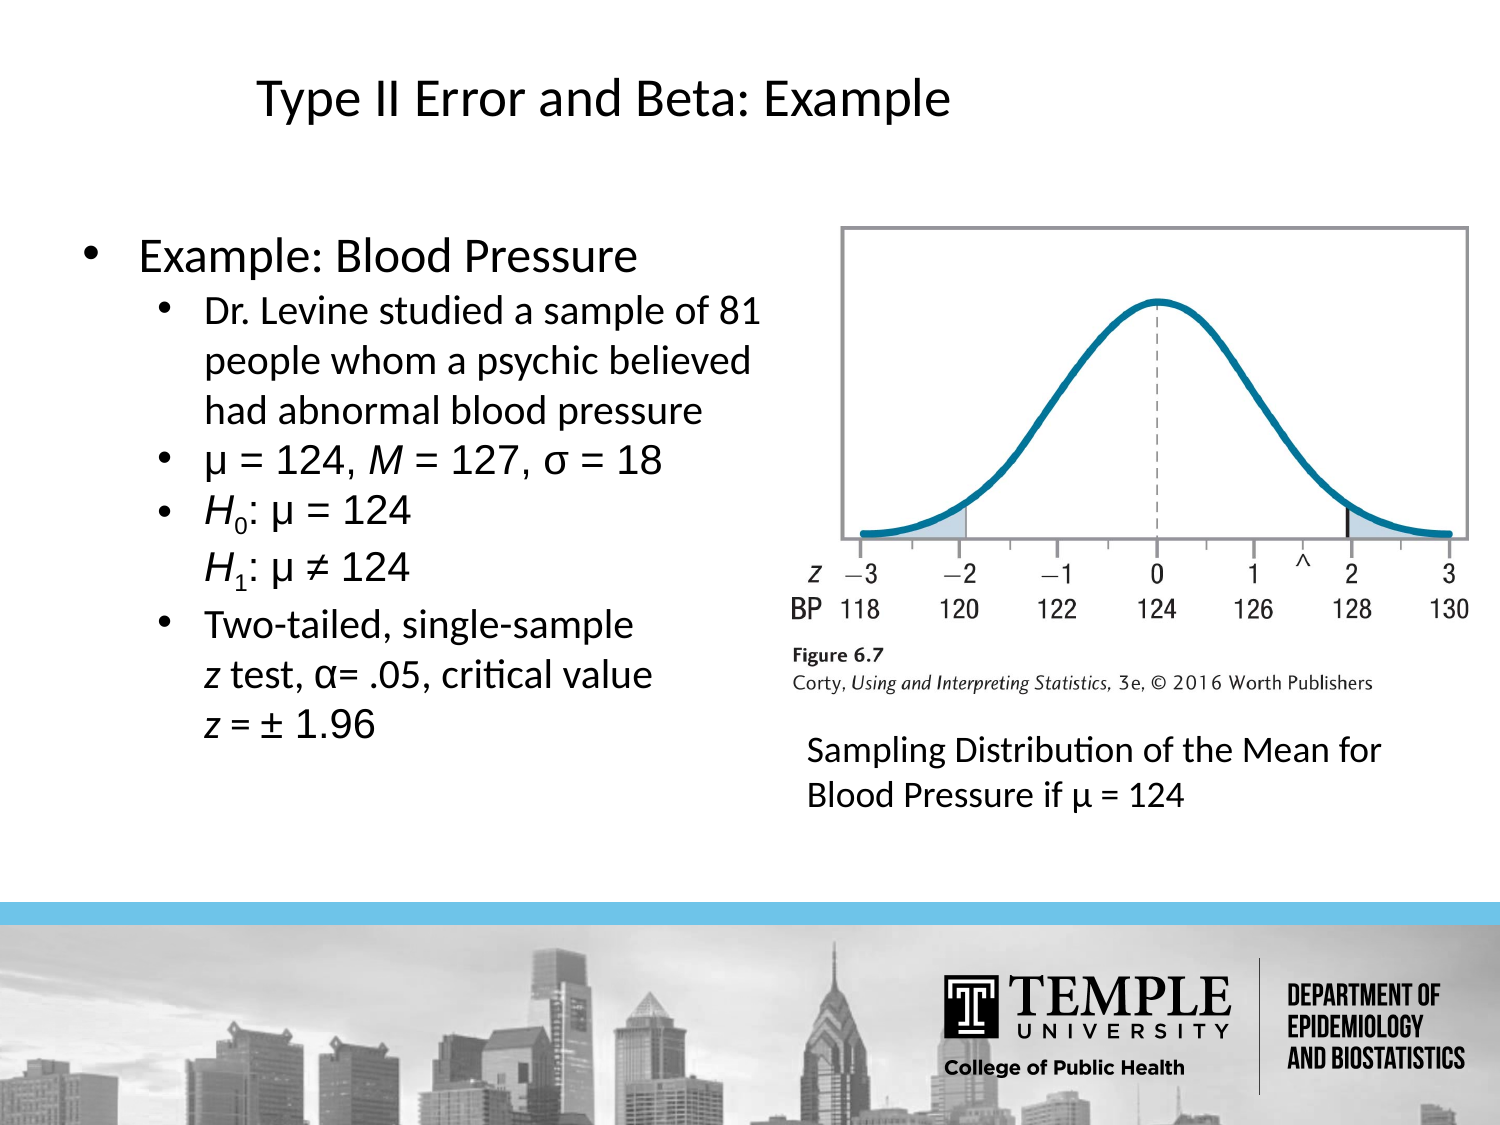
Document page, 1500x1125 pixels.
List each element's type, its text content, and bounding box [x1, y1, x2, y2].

picture [0, 902, 1500, 1125]
text_box Sampling Distribution of the Mean for Blood Pressure if μ = 124 [792, 717, 1472, 823]
title Type II Error and Beta: Example [106, 53, 1103, 136]
list Example: Blood Pressure Dr. Levine studied a sample of 81 people whom a psychic believed had abnormal blood pressure μ = 124, M = 127, σ = 18 H0: μ = 124 H1: μ ≠ 124 Two-tailed, single-sample z test, α= .05, critical value z = ± 1.96 [67, 215, 793, 901]
picture [791, 225, 1469, 695]
